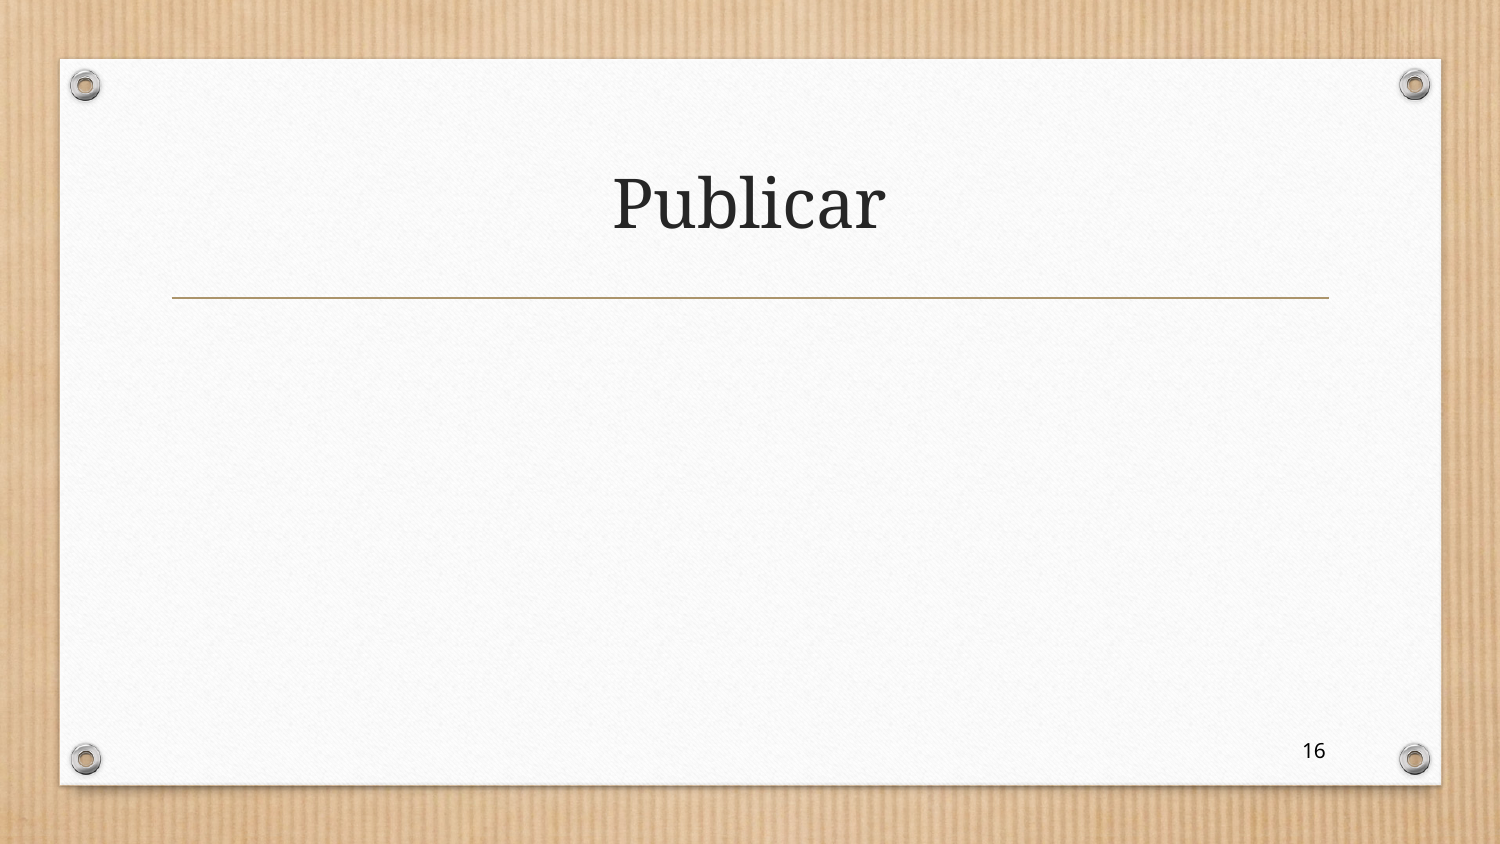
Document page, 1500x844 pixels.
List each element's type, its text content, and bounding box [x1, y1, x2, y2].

title Publicar [159, 120, 1341, 282]
picture [0, 0, 1500, 844]
slide_number 16 [1273, 734, 1341, 769]
